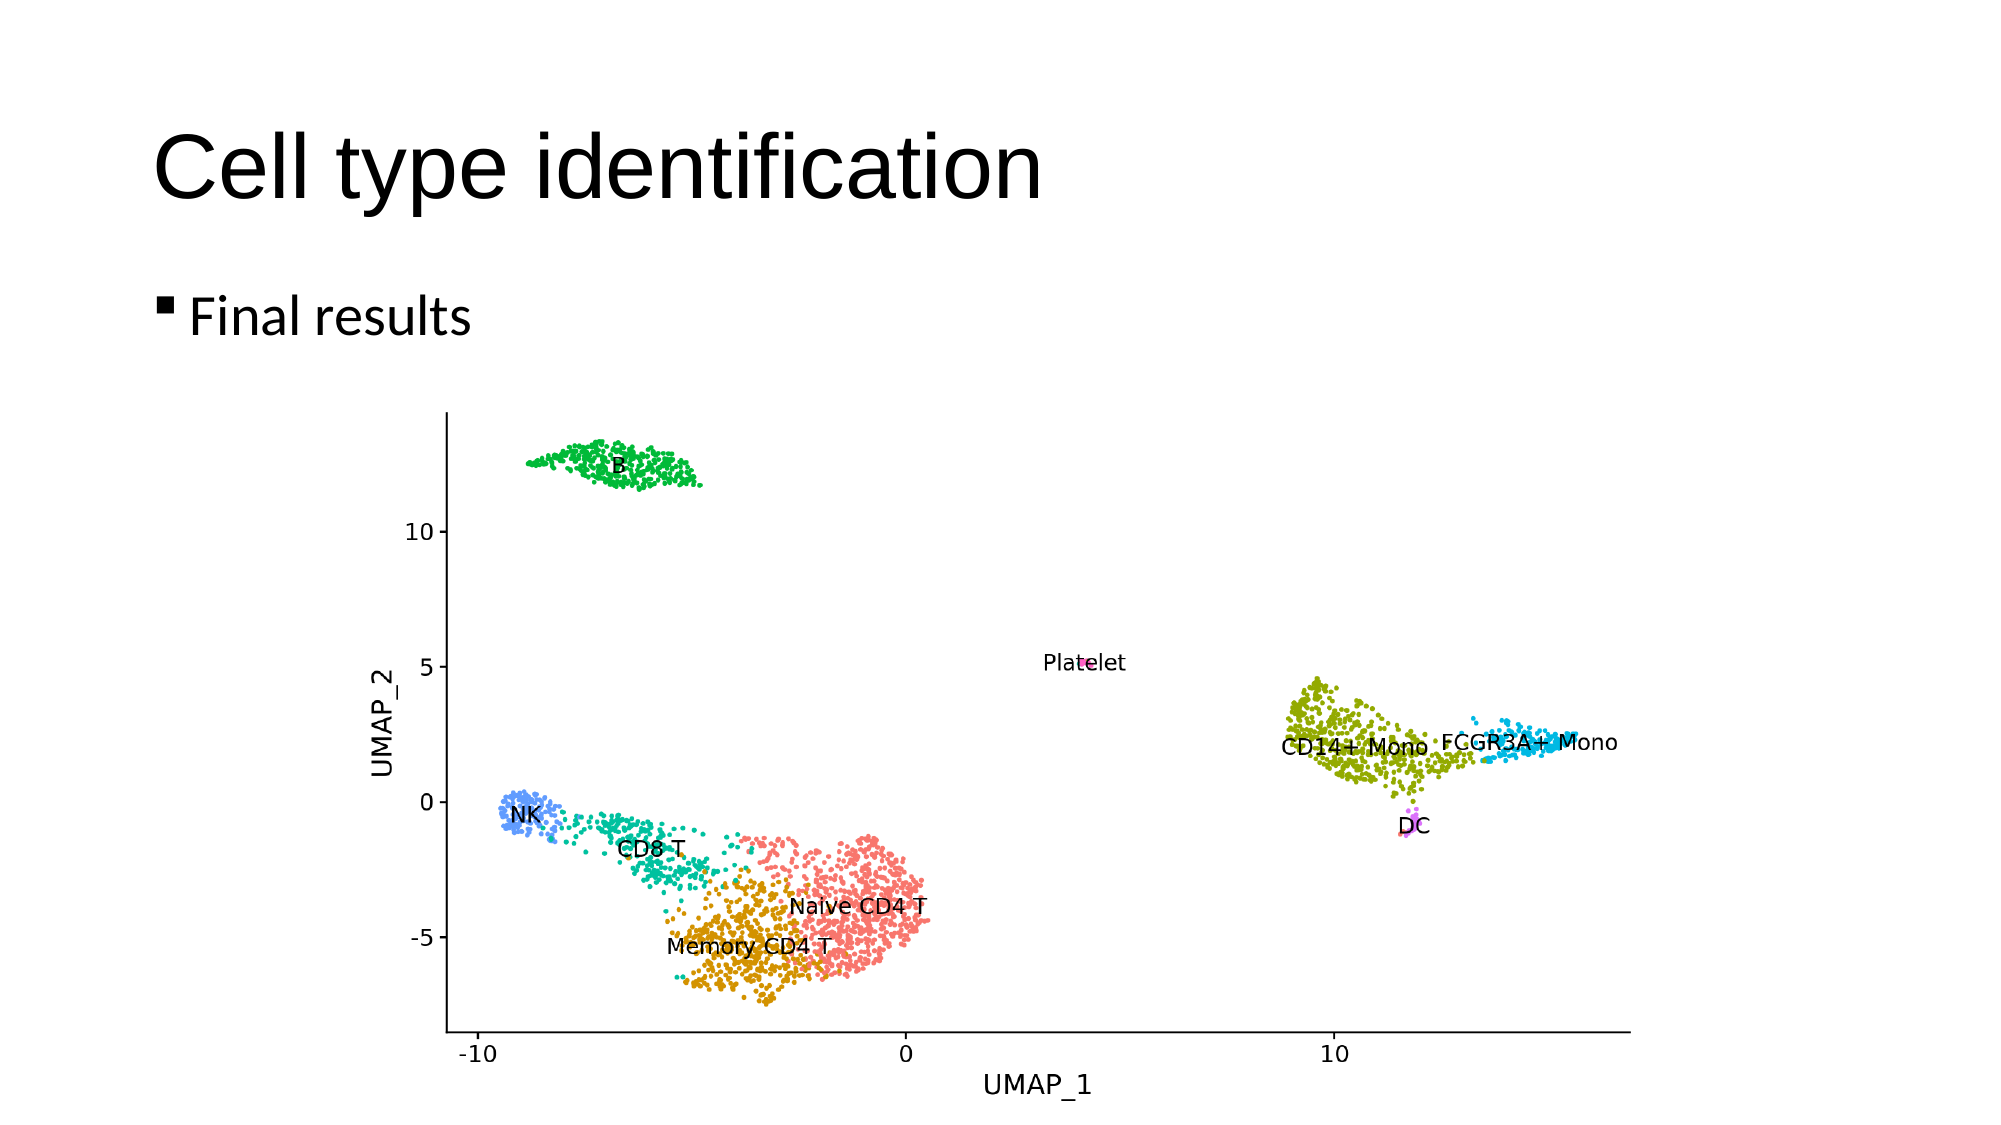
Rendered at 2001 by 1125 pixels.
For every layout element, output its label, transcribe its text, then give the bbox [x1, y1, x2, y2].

text_box Final results [137, 277, 1863, 992]
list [357, 399, 1643, 1114]
title Cell type identification [137, 59, 1863, 277]
